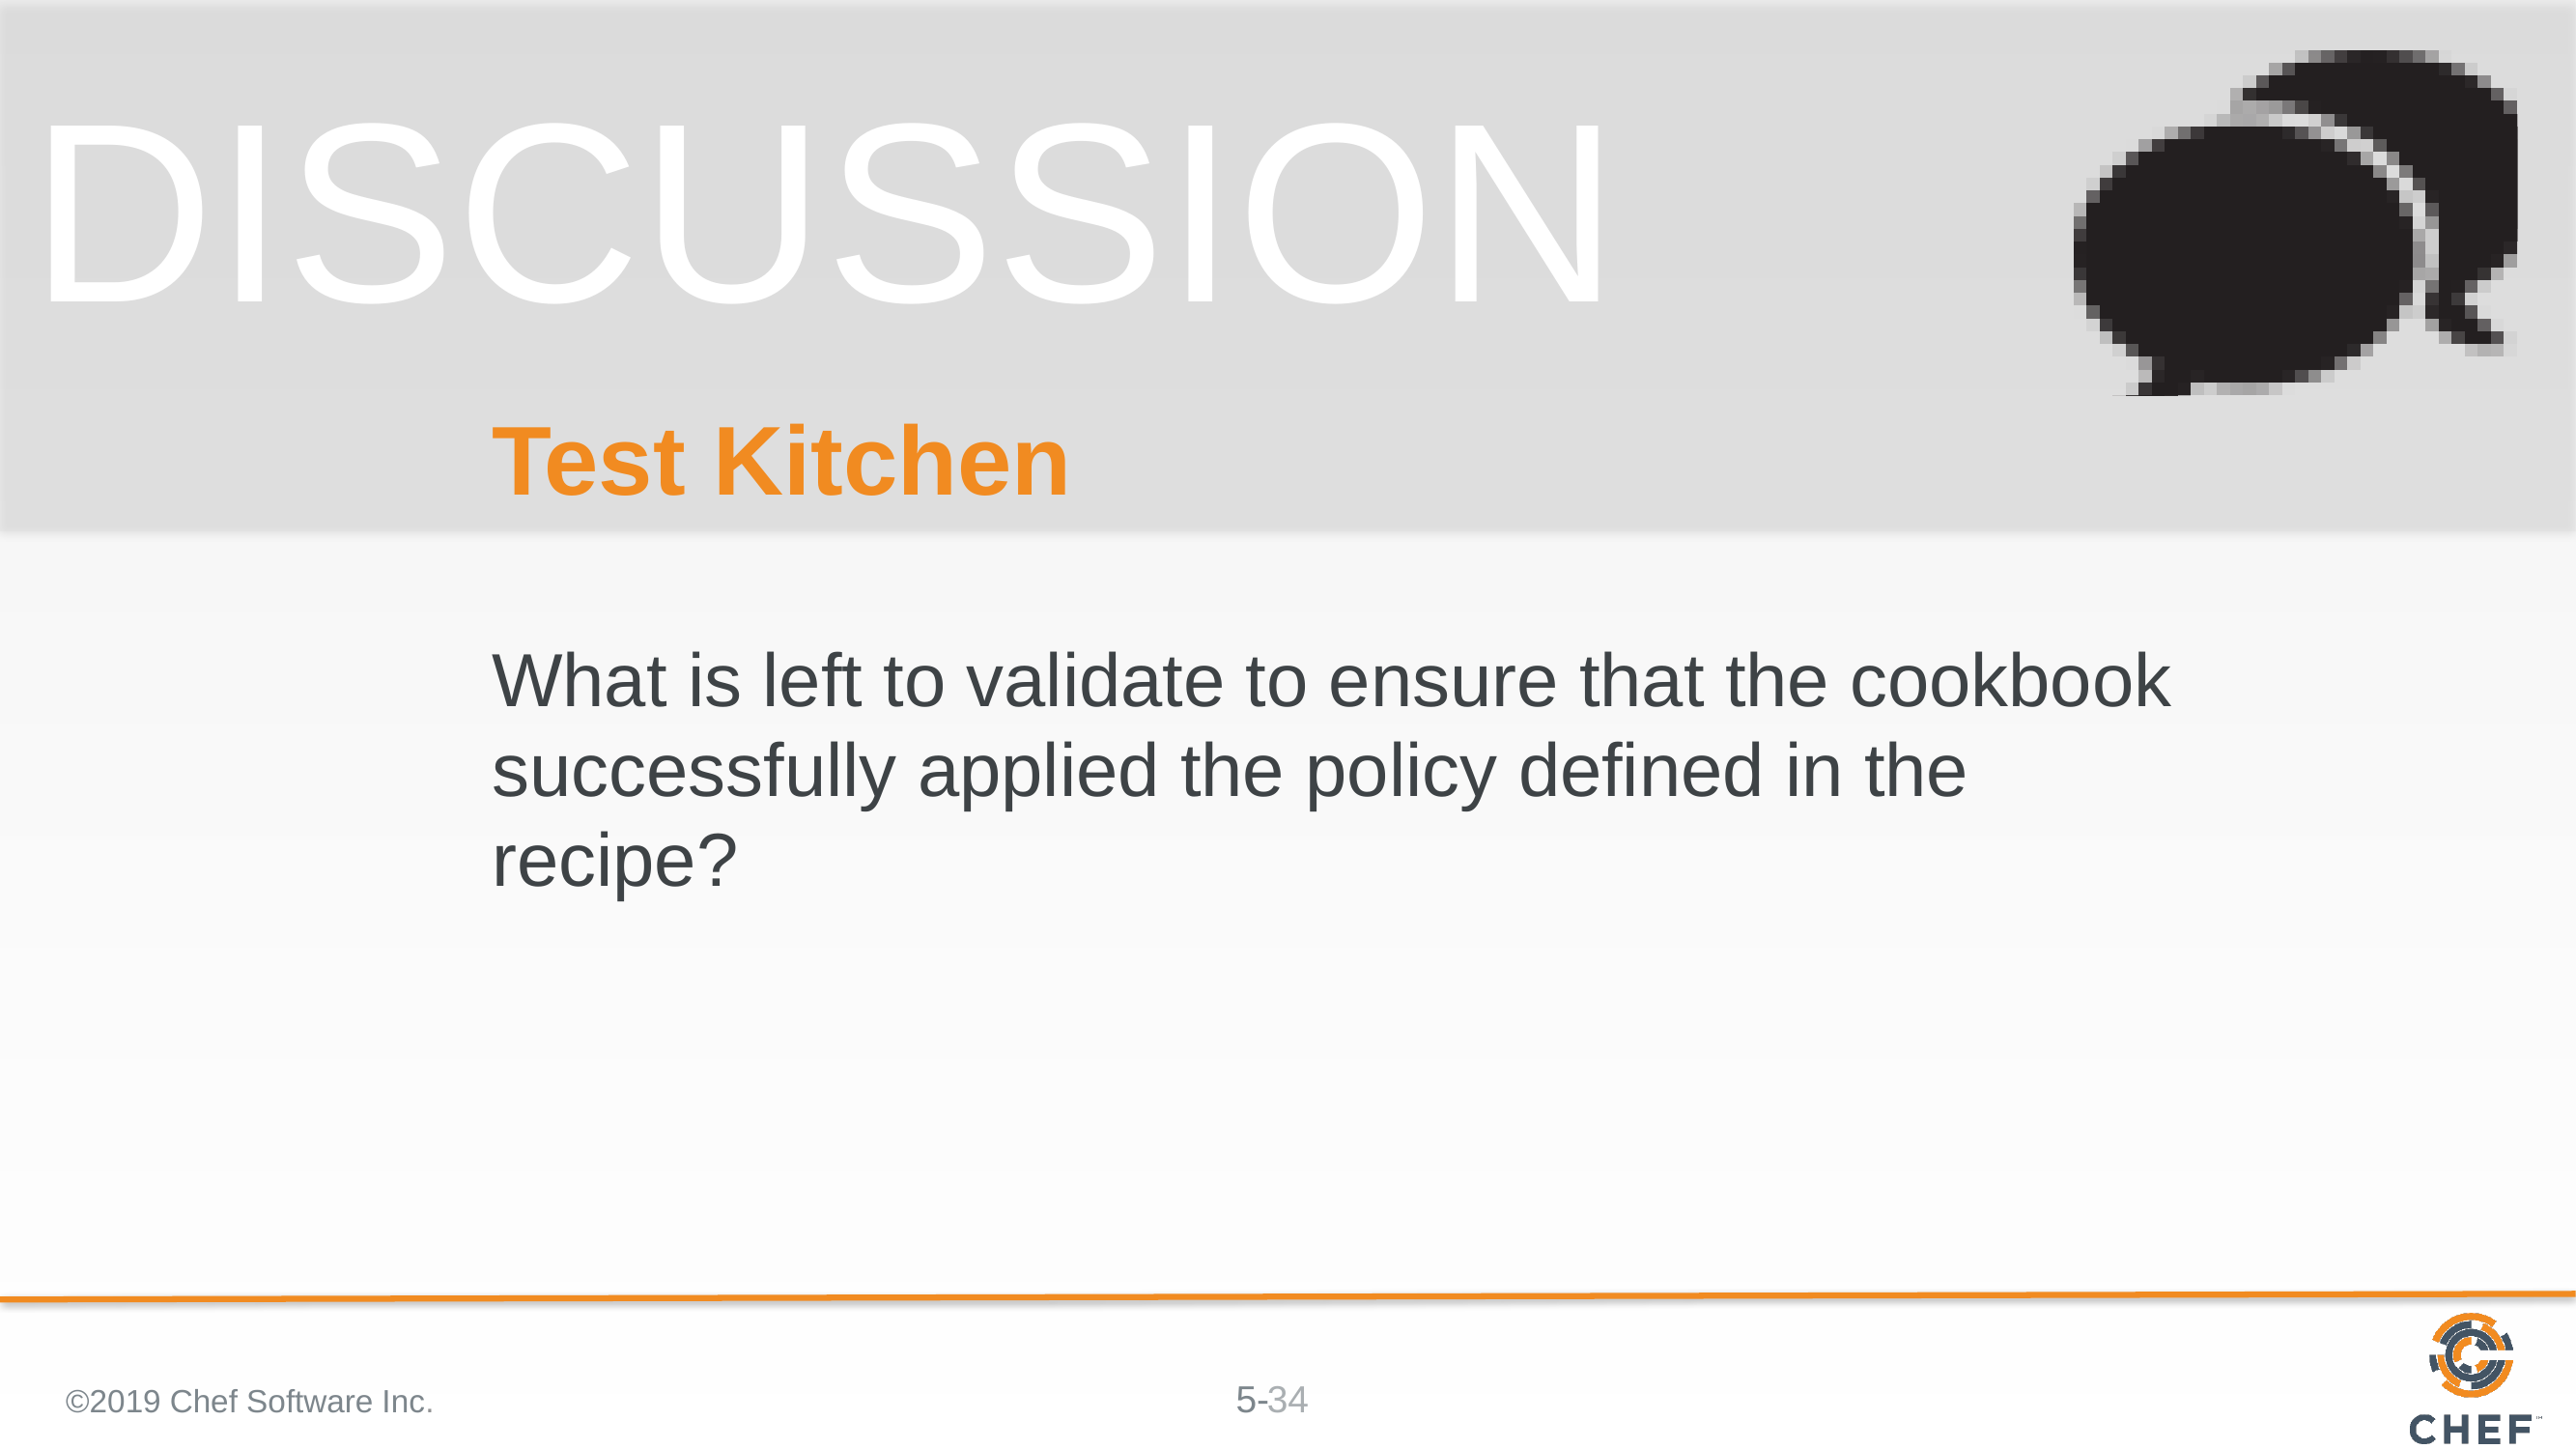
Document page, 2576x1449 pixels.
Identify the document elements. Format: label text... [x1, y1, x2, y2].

subtitle What is left to validate to ensure that the cookbook successfully applied the policy defined in the recipe? [477, 616, 2217, 1020]
footer ©2019 Chef Software Inc. [51, 1359, 952, 1440]
picture [2399, 1297, 2550, 1449]
title Test Kitchen [477, 395, 2217, 531]
slide_number 34 [998, 1359, 1578, 1437]
